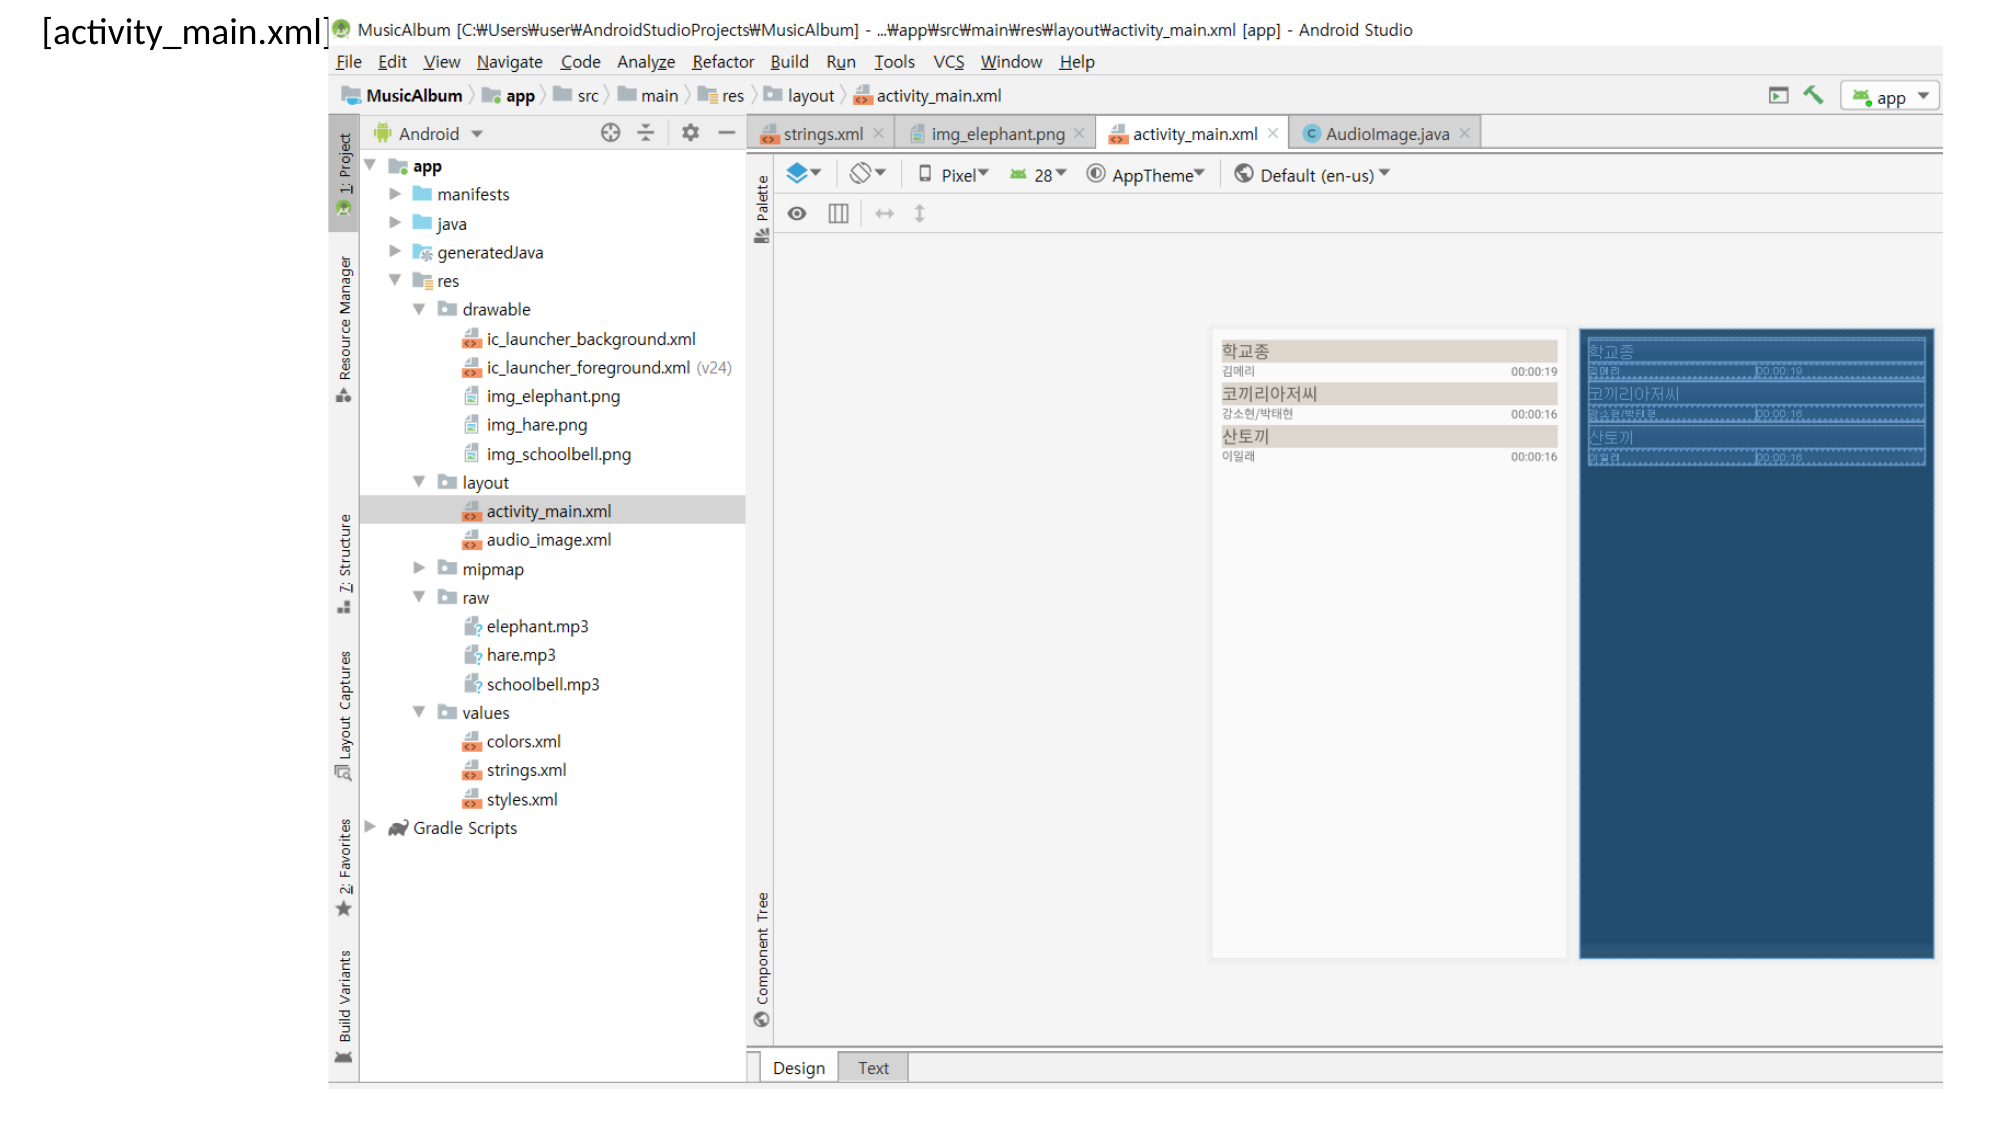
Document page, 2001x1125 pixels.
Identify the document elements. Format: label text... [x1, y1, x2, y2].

text_box [activity_main.xml] [26, 0, 349, 60]
picture [328, 14, 1944, 1089]
